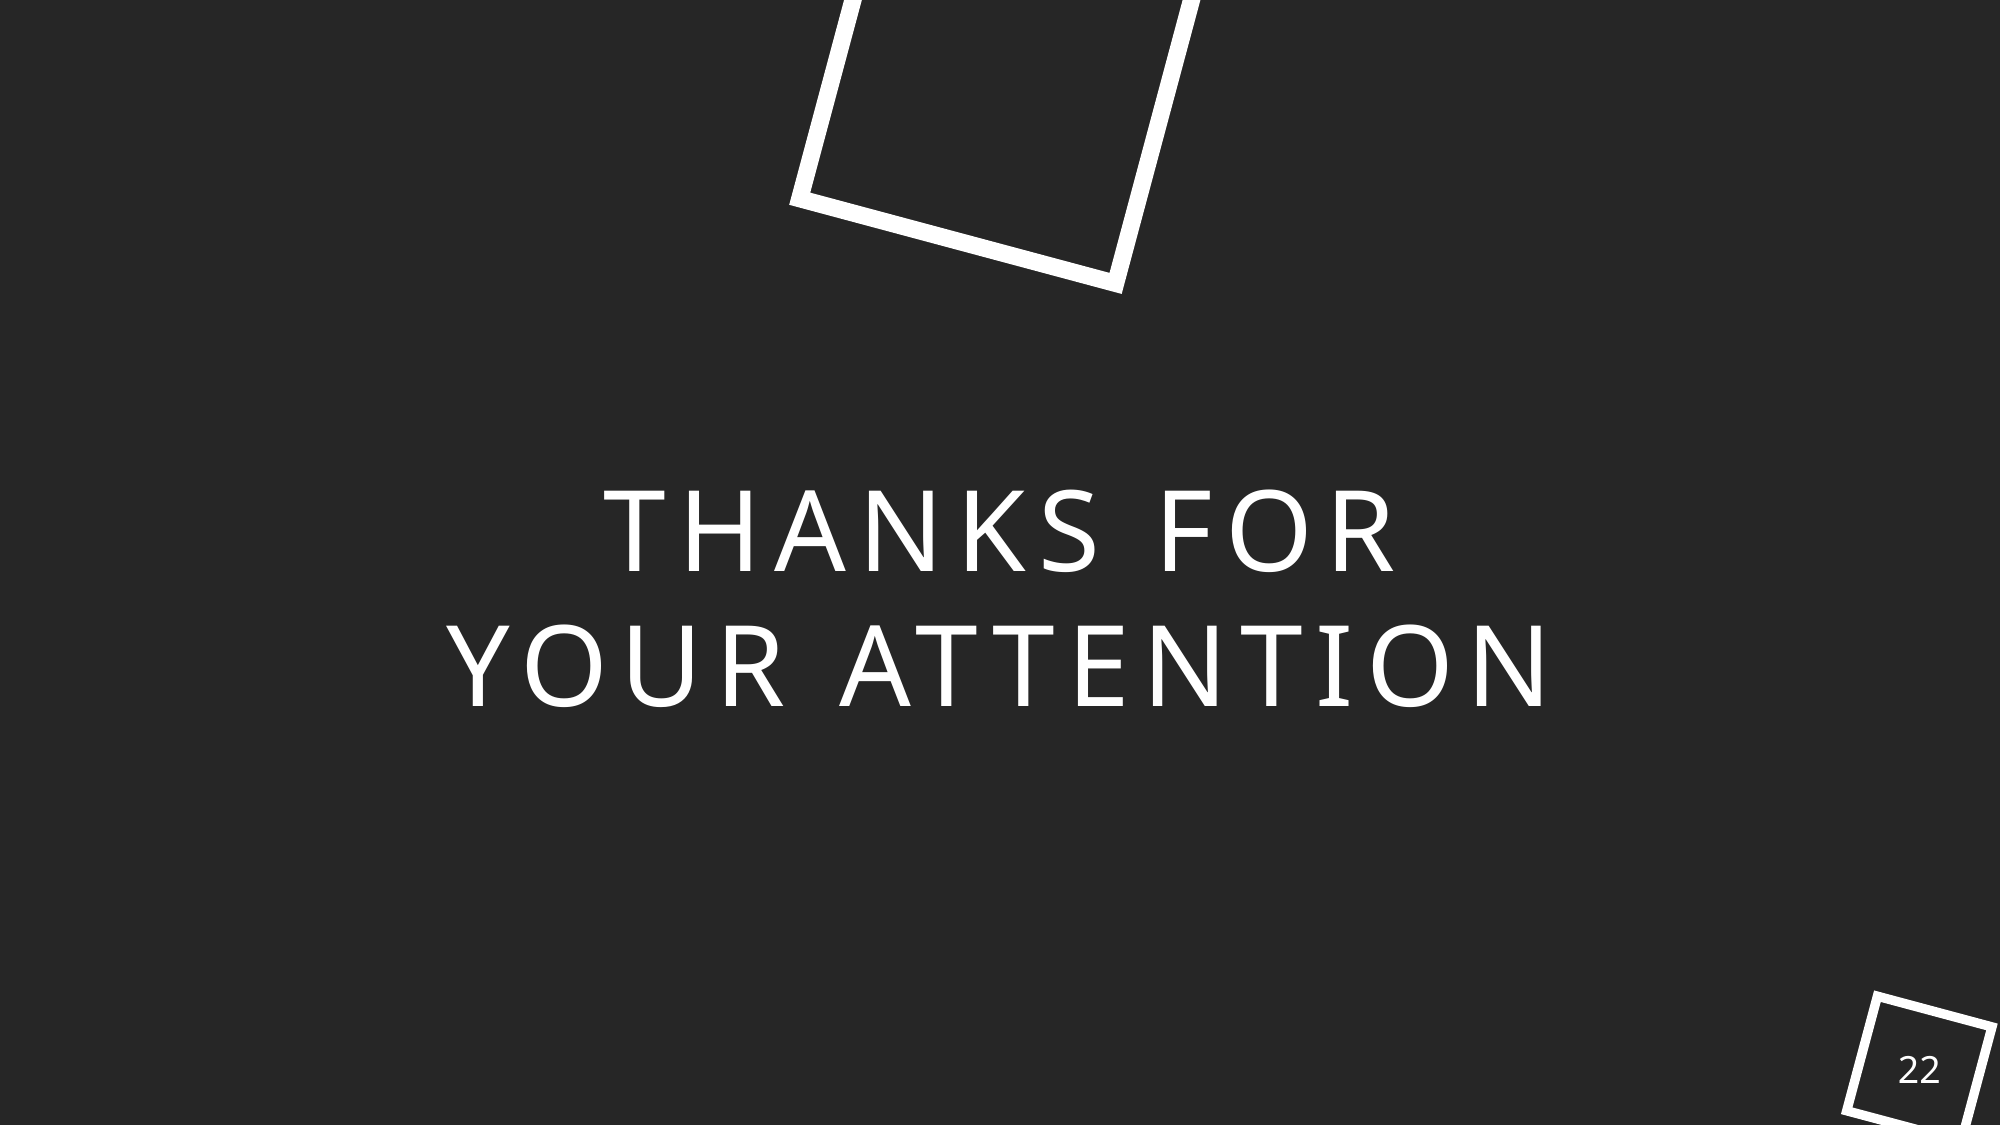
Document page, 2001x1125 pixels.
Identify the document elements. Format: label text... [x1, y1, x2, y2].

text_box [798, 0, 1193, 285]
text_box THANKS FOR YOUR ATTENTION [431, 451, 1569, 737]
